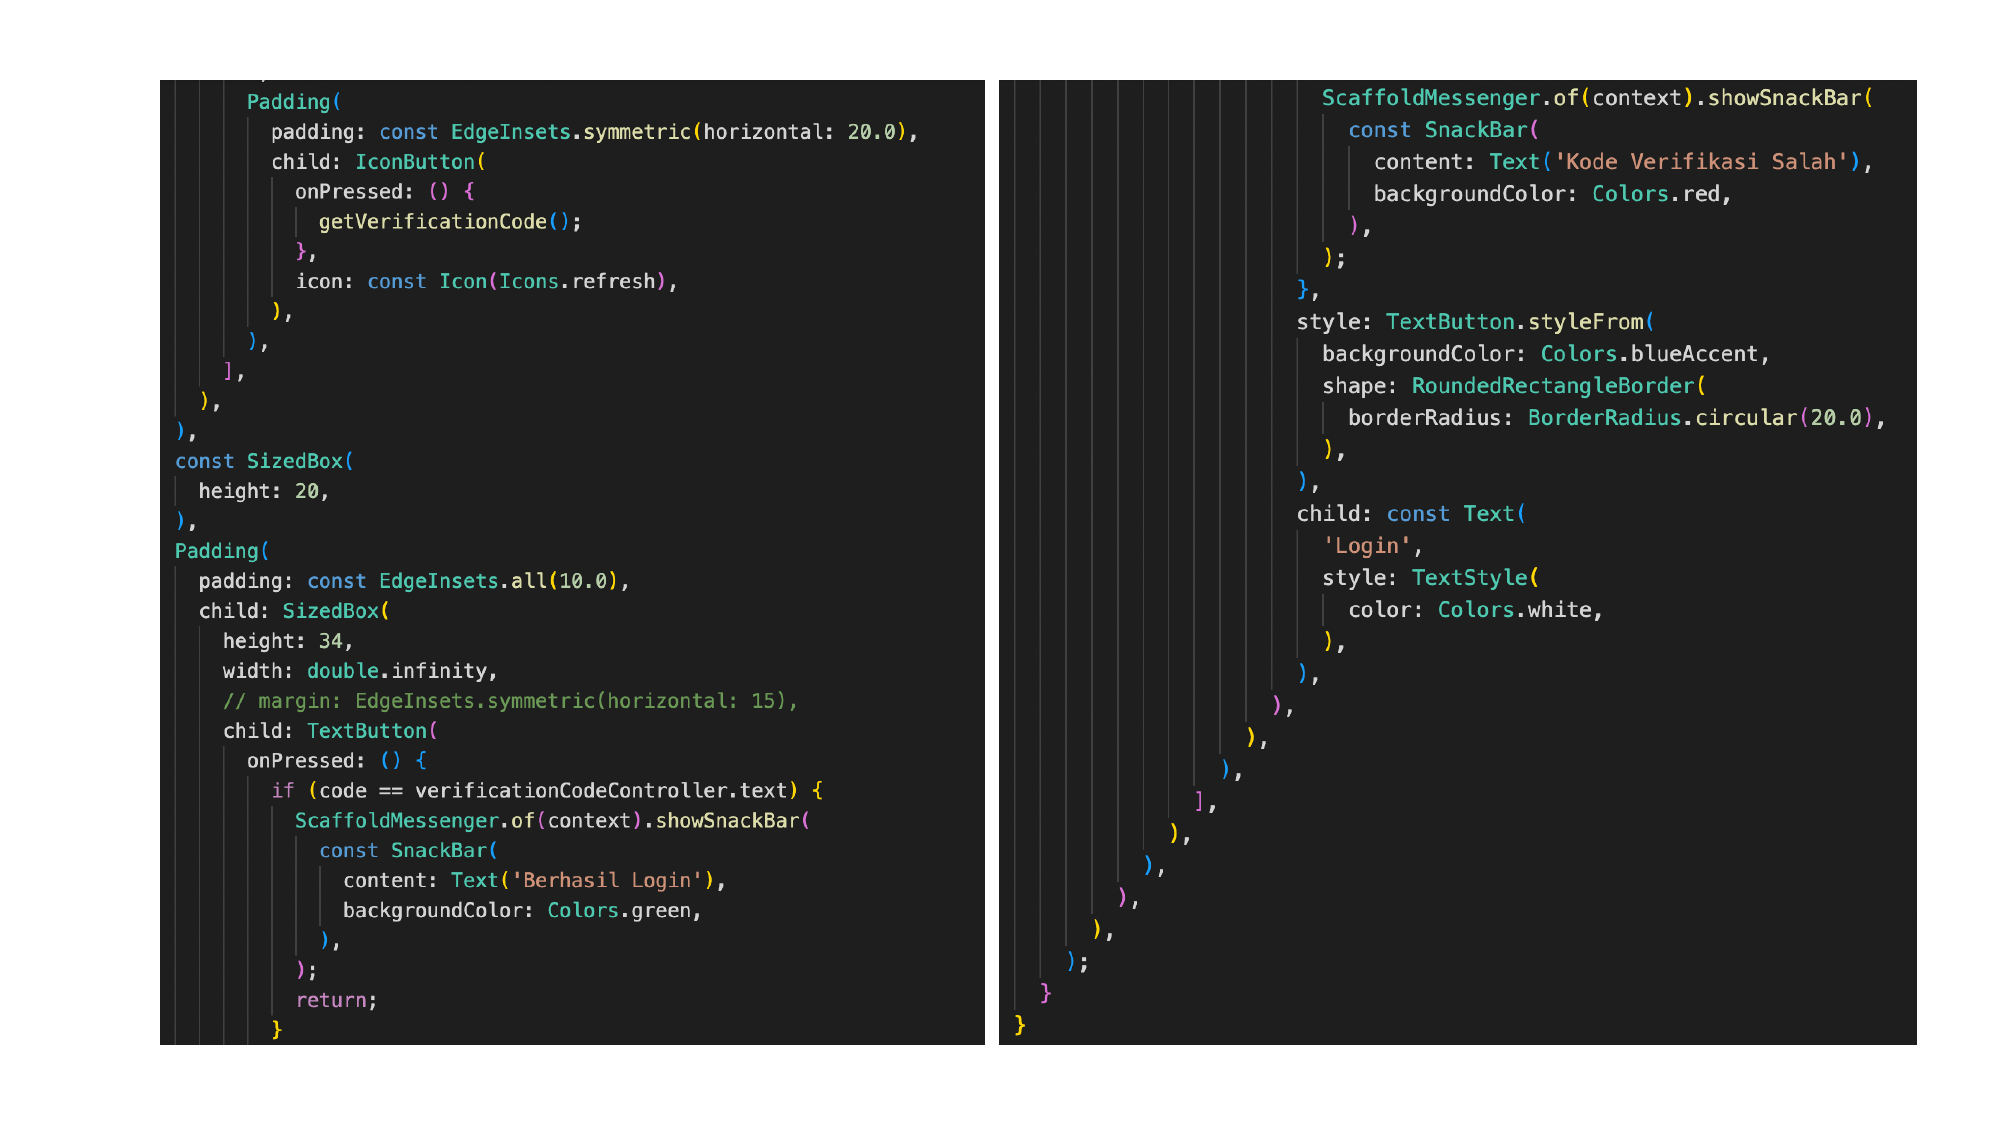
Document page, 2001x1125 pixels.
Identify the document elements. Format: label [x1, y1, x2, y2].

picture [999, 80, 1917, 1045]
picture [160, 80, 985, 1045]
